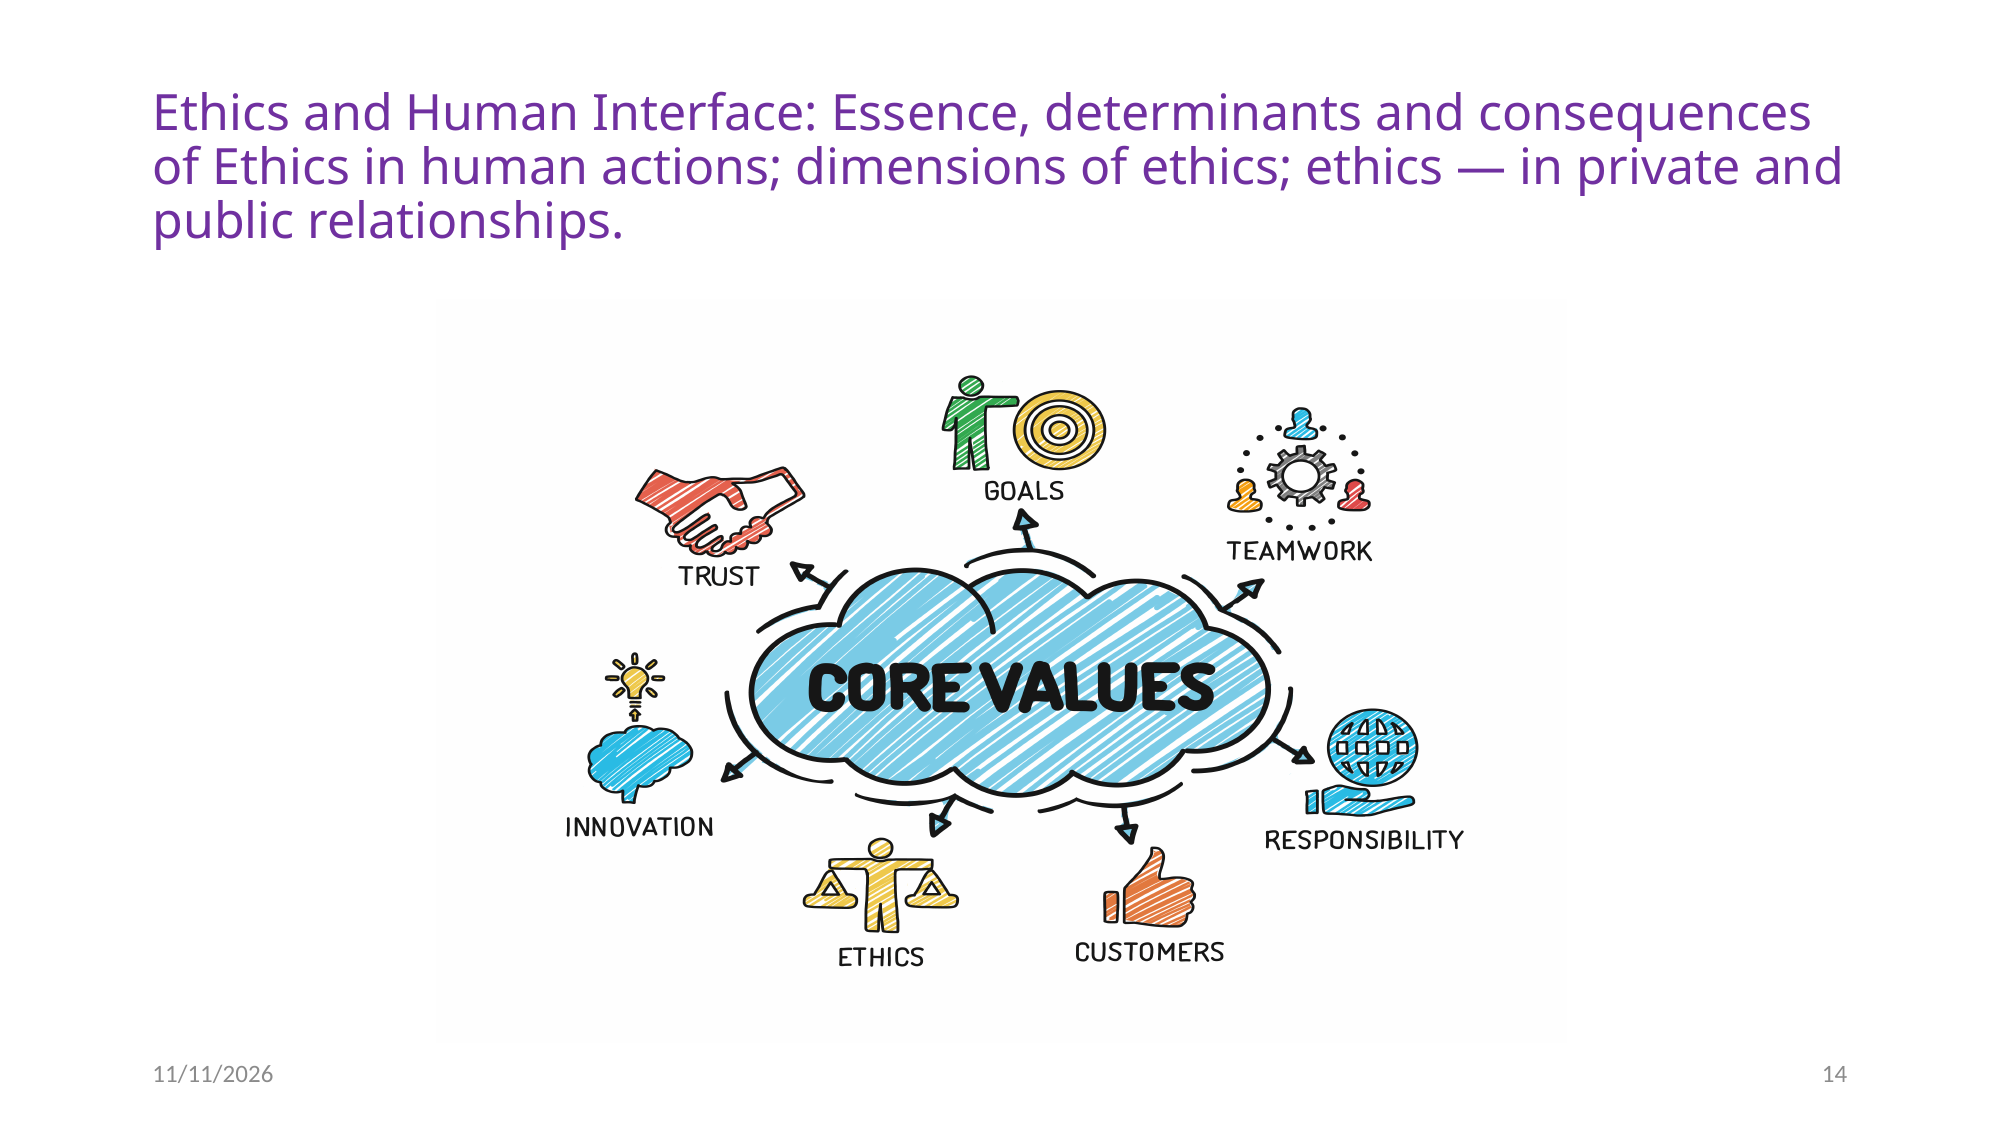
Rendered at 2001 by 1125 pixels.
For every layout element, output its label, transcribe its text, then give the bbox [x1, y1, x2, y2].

title Ethics and Human Interface: Essence, determinants and consequences of Ethics in human actions; dimensions of ethics; ethics — in private and public relationships. [137, 59, 1863, 278]
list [436, 299, 1567, 1043]
slide_number 14 [1412, 1042, 1863, 1103]
slide_number 05-Aug-25 [137, 1042, 588, 1103]
